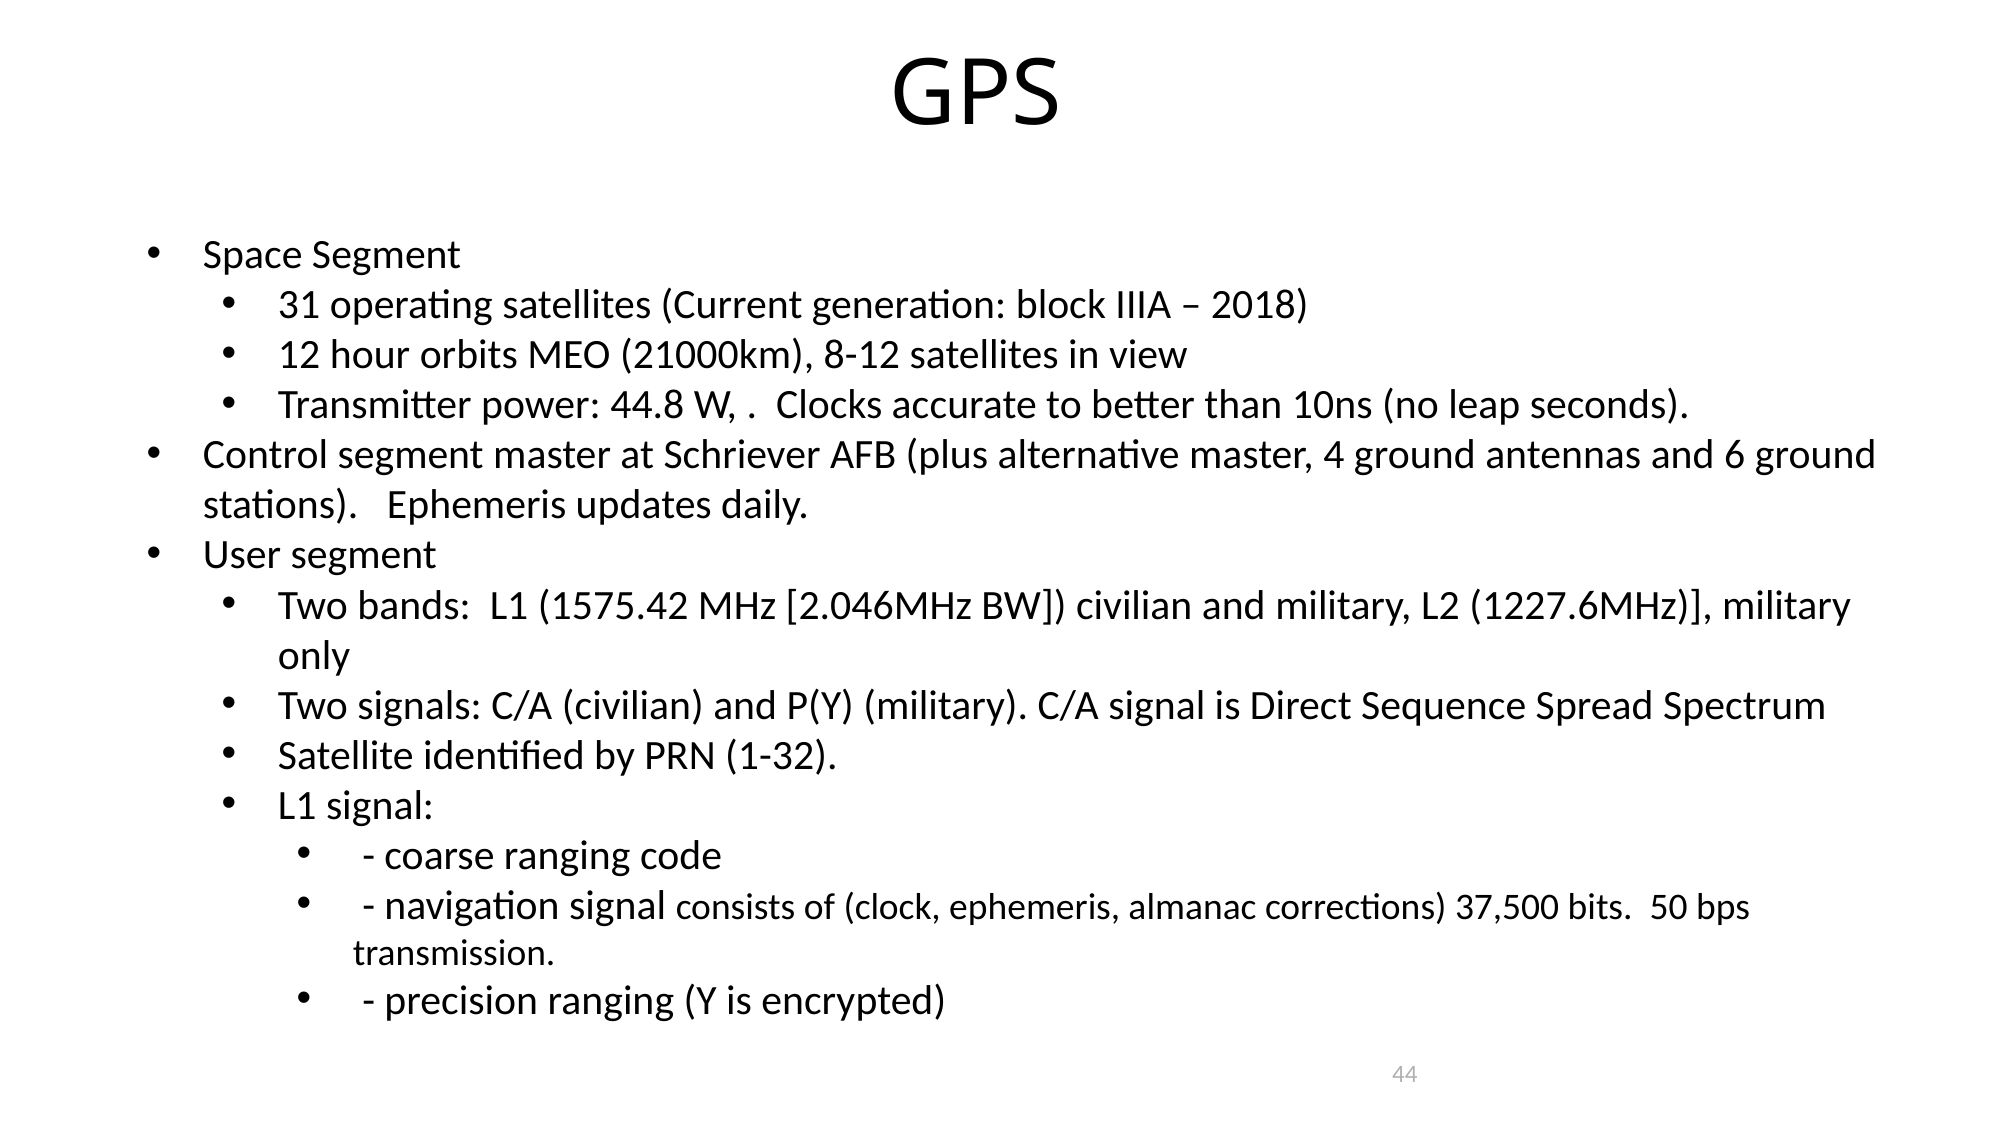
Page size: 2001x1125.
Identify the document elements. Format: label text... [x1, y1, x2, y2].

text_box GPS [30, 25, 1922, 151]
slide_number 44 [1074, 738, 1425, 1125]
